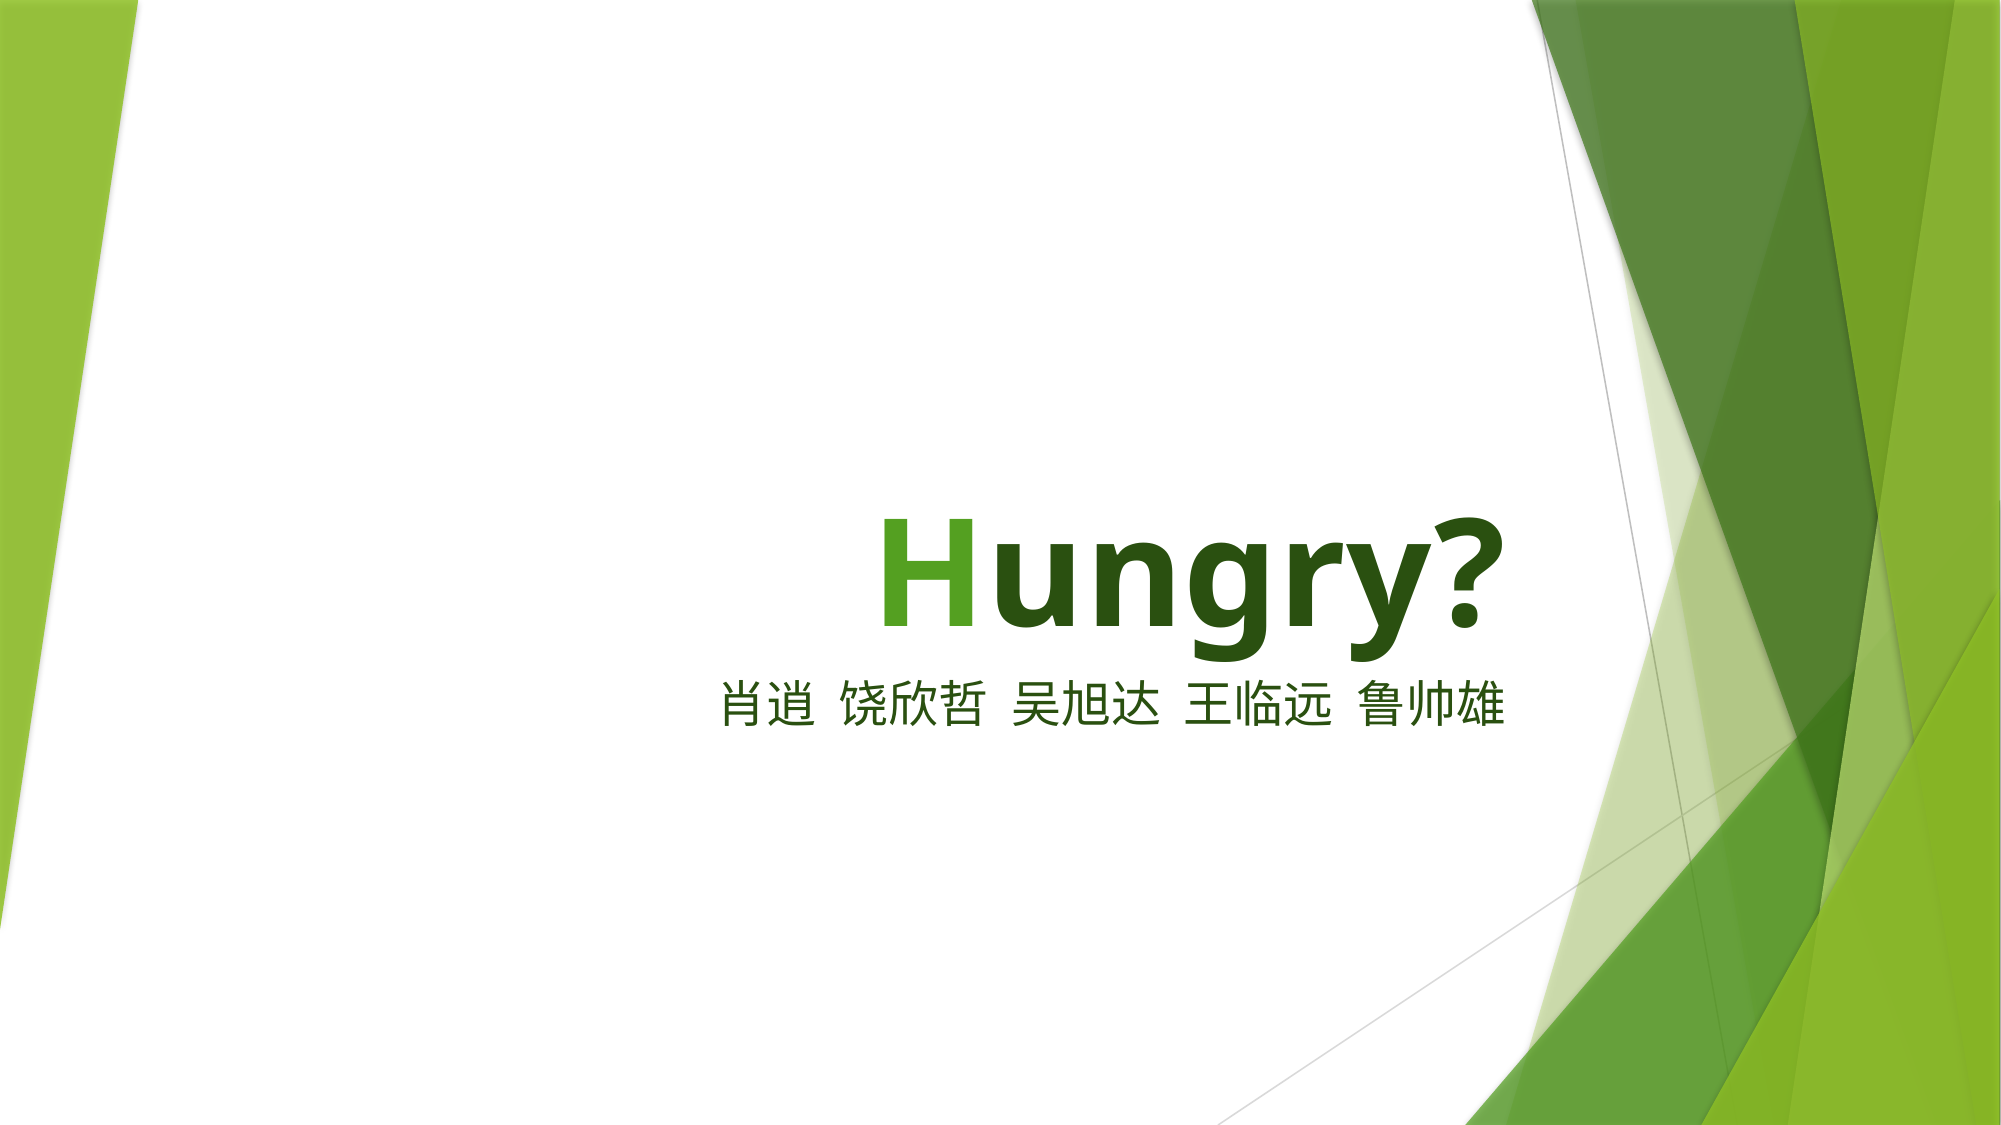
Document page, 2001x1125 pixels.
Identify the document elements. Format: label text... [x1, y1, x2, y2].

subtitle 肖逍 饶欣哲 吴旭达 王临远 鲁帅雄 [247, 664, 1522, 845]
title Hungry? [247, 394, 1522, 664]
